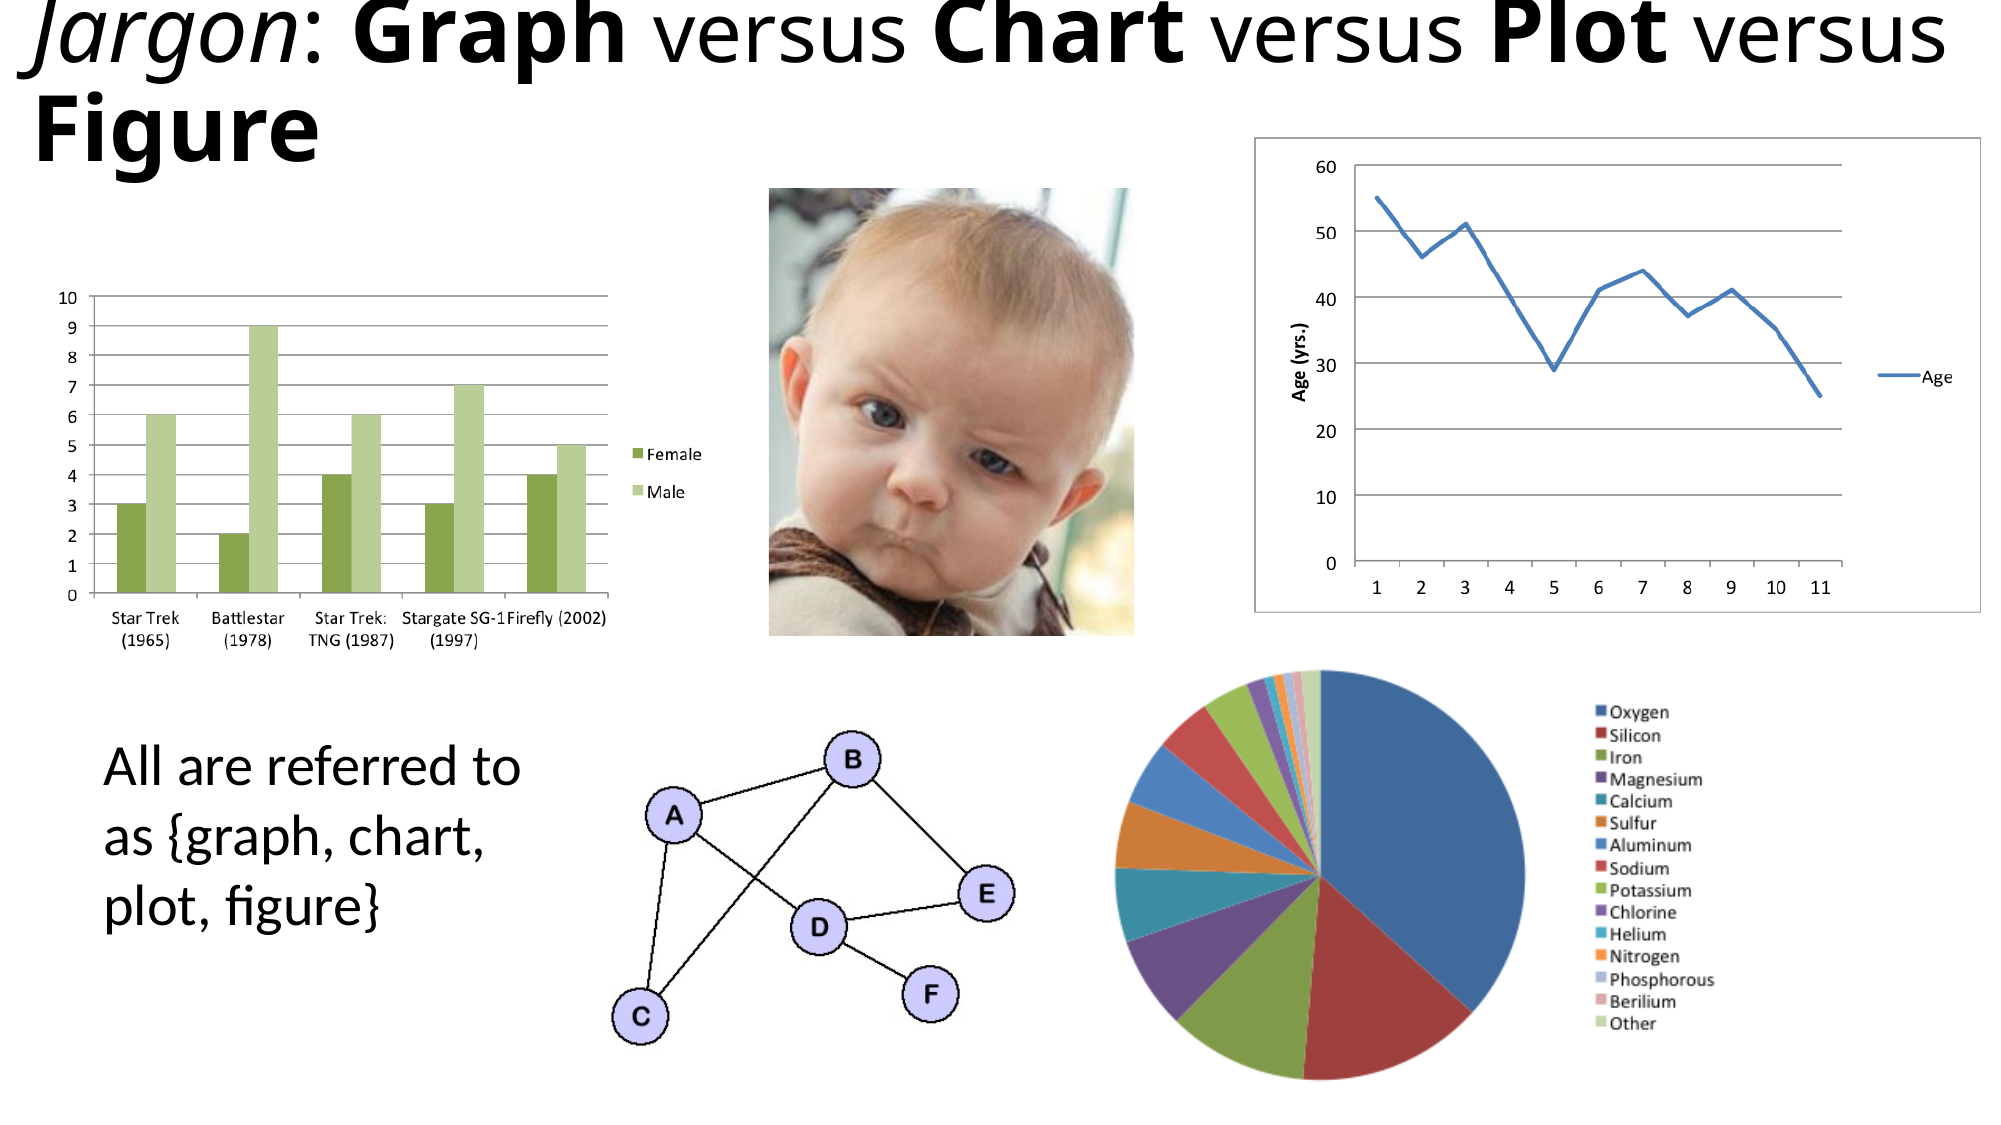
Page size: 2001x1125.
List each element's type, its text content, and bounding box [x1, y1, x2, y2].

picture [768, 188, 1135, 636]
text_box All are referred to as {graph, chart, plot, figure} [88, 719, 588, 945]
picture [43, 265, 727, 678]
title Jargon: Graph versus Chart versus Plot versus Figure [16, 0, 1990, 191]
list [1038, 584, 1799, 1125]
picture [1254, 137, 1981, 613]
picture [588, 718, 1039, 1058]
